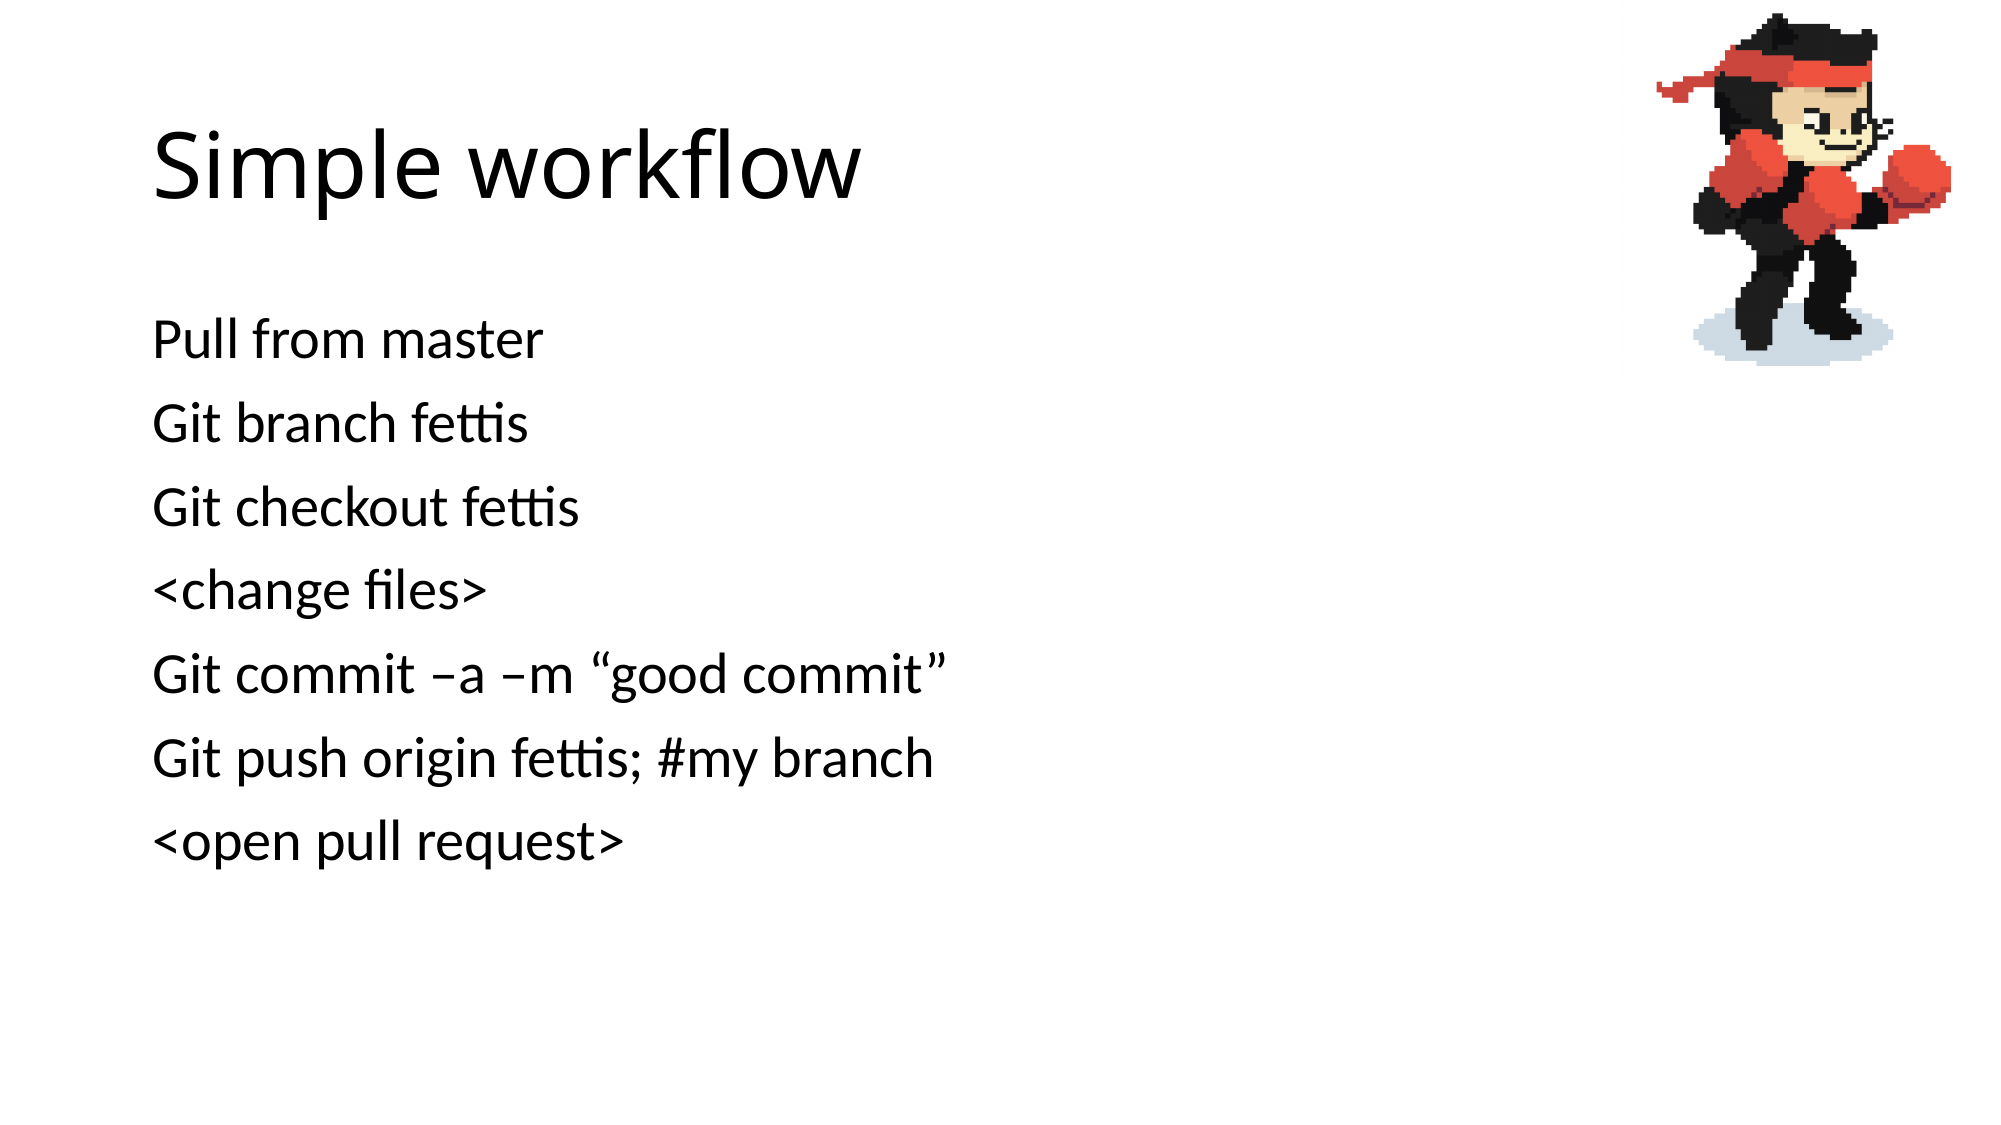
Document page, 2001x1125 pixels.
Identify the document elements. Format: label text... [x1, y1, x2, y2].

text_box Pull from master Git branch fettis Git checkout fettis <change files> Git commit –a –m “good commit” Git push origin fettis; #my branch <open pull request> [137, 301, 1863, 1015]
picture [1620, 0, 2000, 380]
title Simple workflow [137, 59, 1620, 278]
